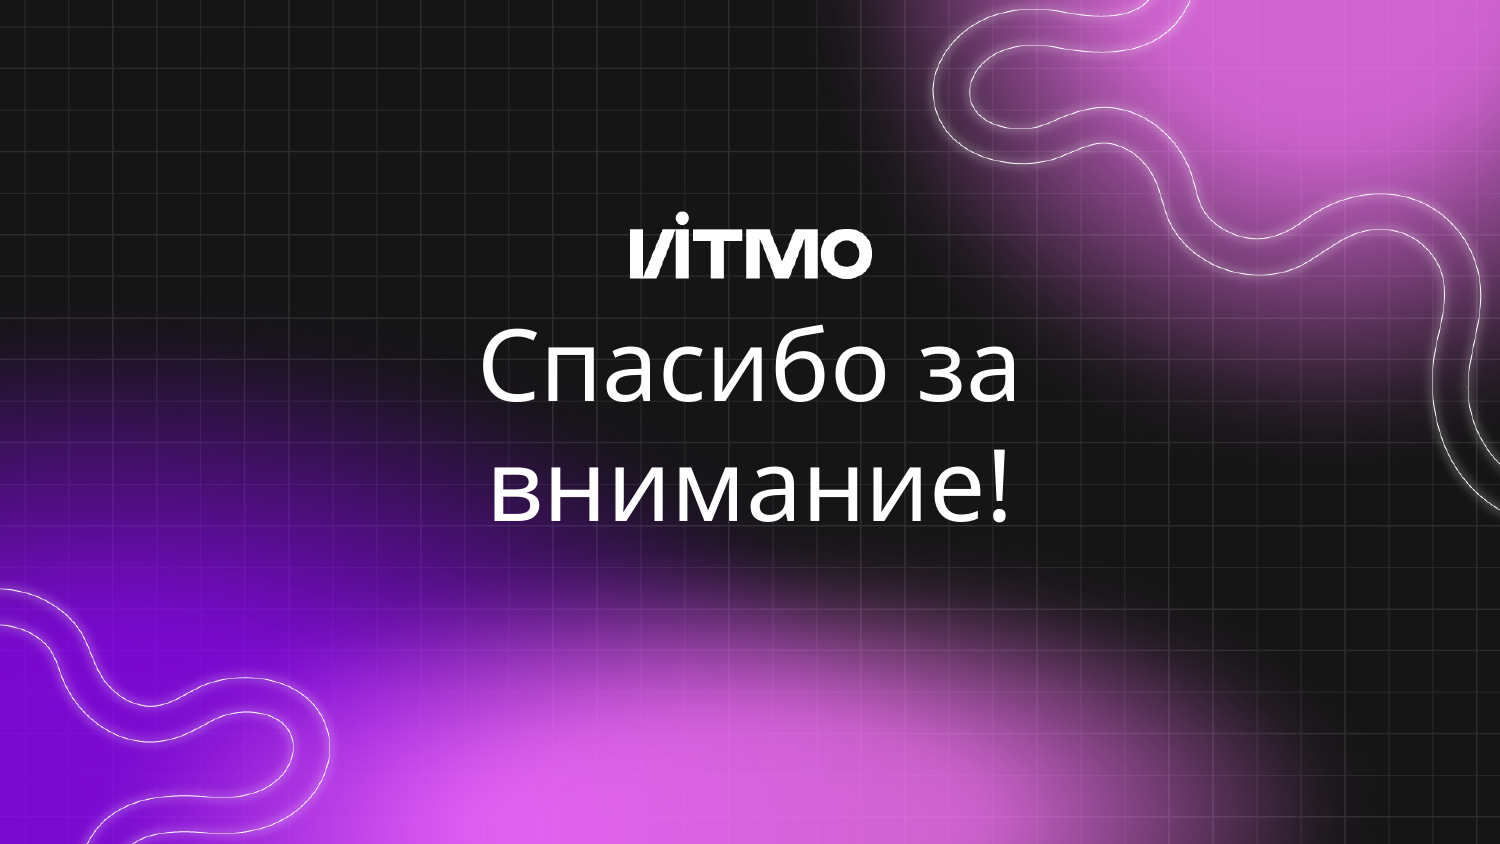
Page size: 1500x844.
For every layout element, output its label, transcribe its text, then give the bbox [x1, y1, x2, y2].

picture [0, 0, 1500, 844]
title Спасибо за внимание! [225, 319, 1275, 524]
